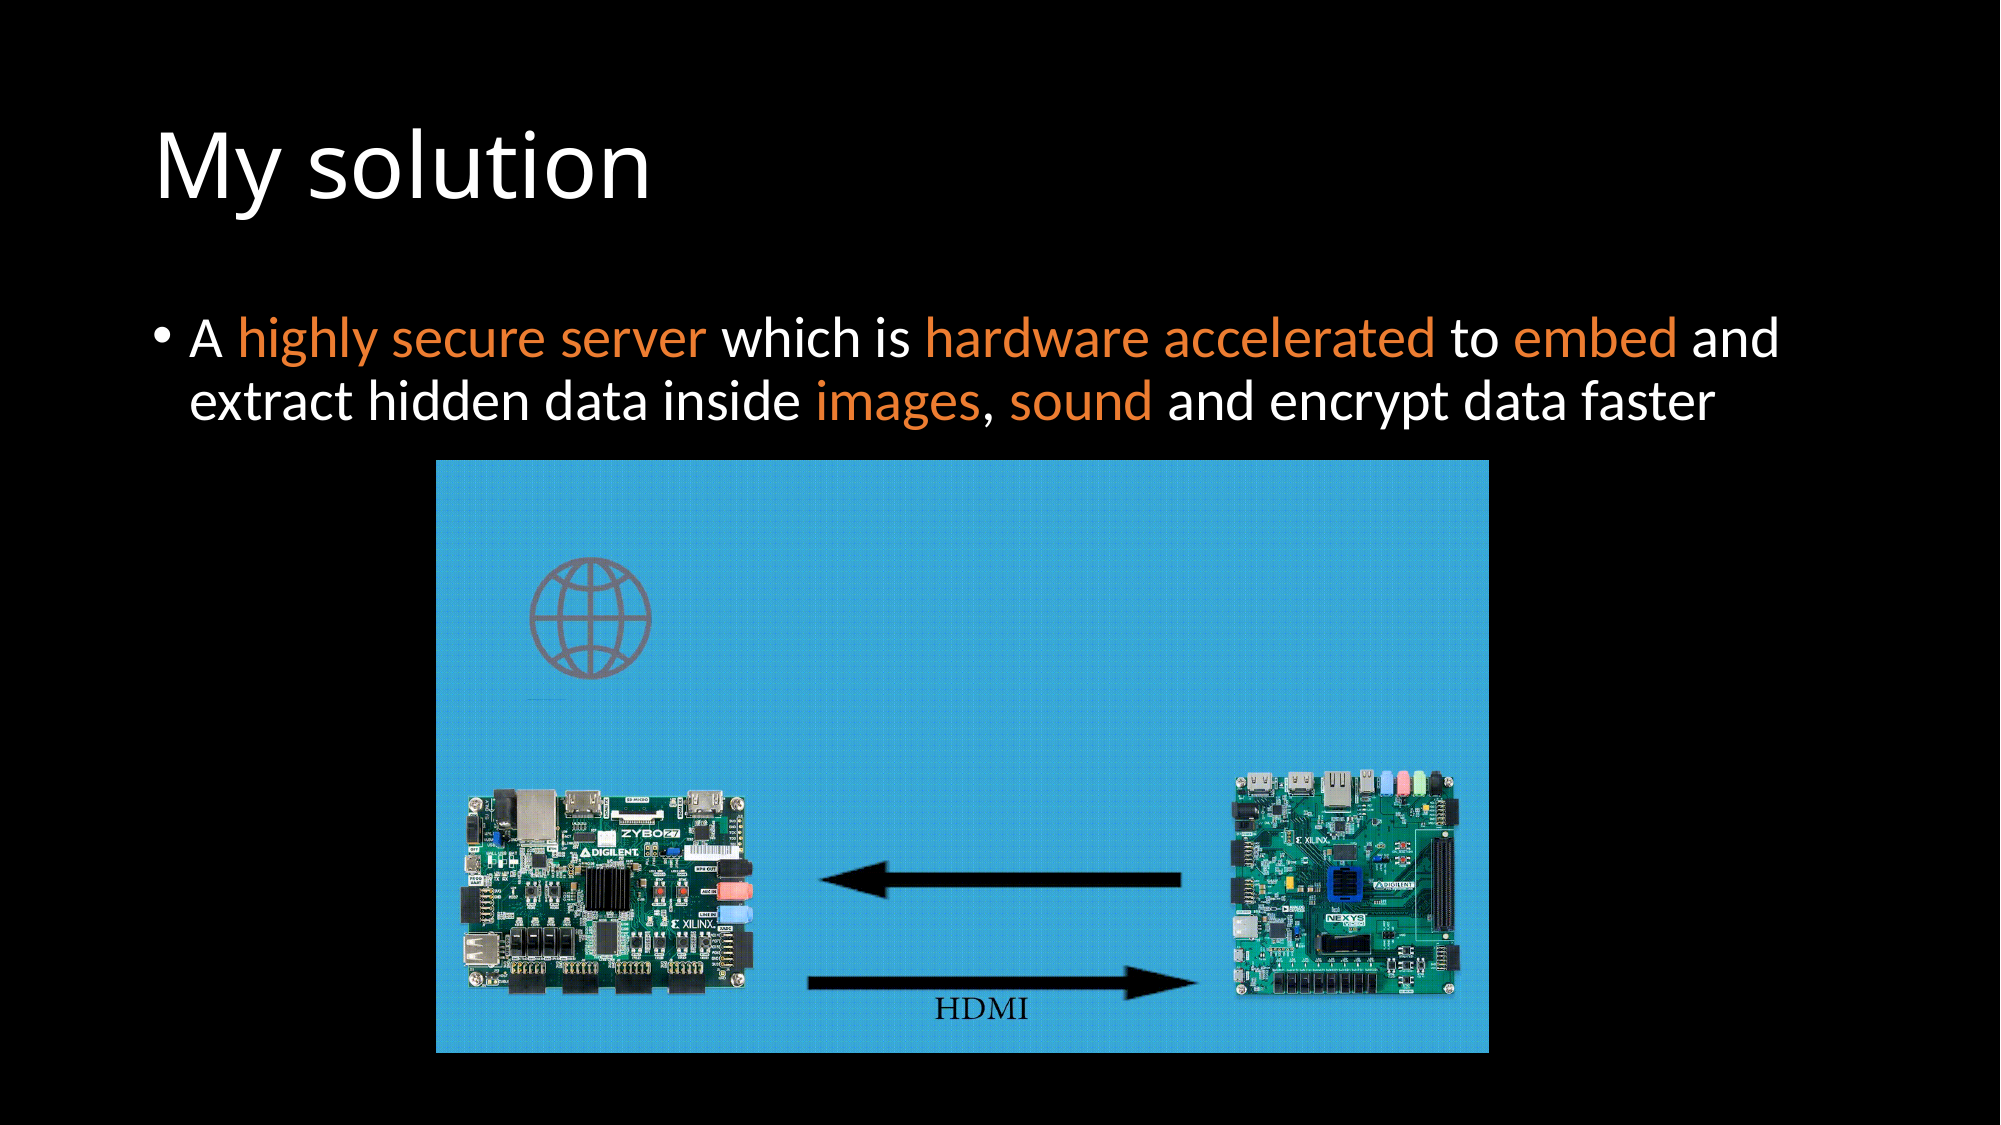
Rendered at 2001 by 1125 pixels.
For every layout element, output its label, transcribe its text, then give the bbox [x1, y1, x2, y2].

picture [436, 460, 1489, 1053]
title My solution [137, 59, 1863, 278]
list A highly secure server which is hardware accelerated to embed and extract hidden data inside images, sound and encrypt data faster [137, 299, 1863, 1014]
